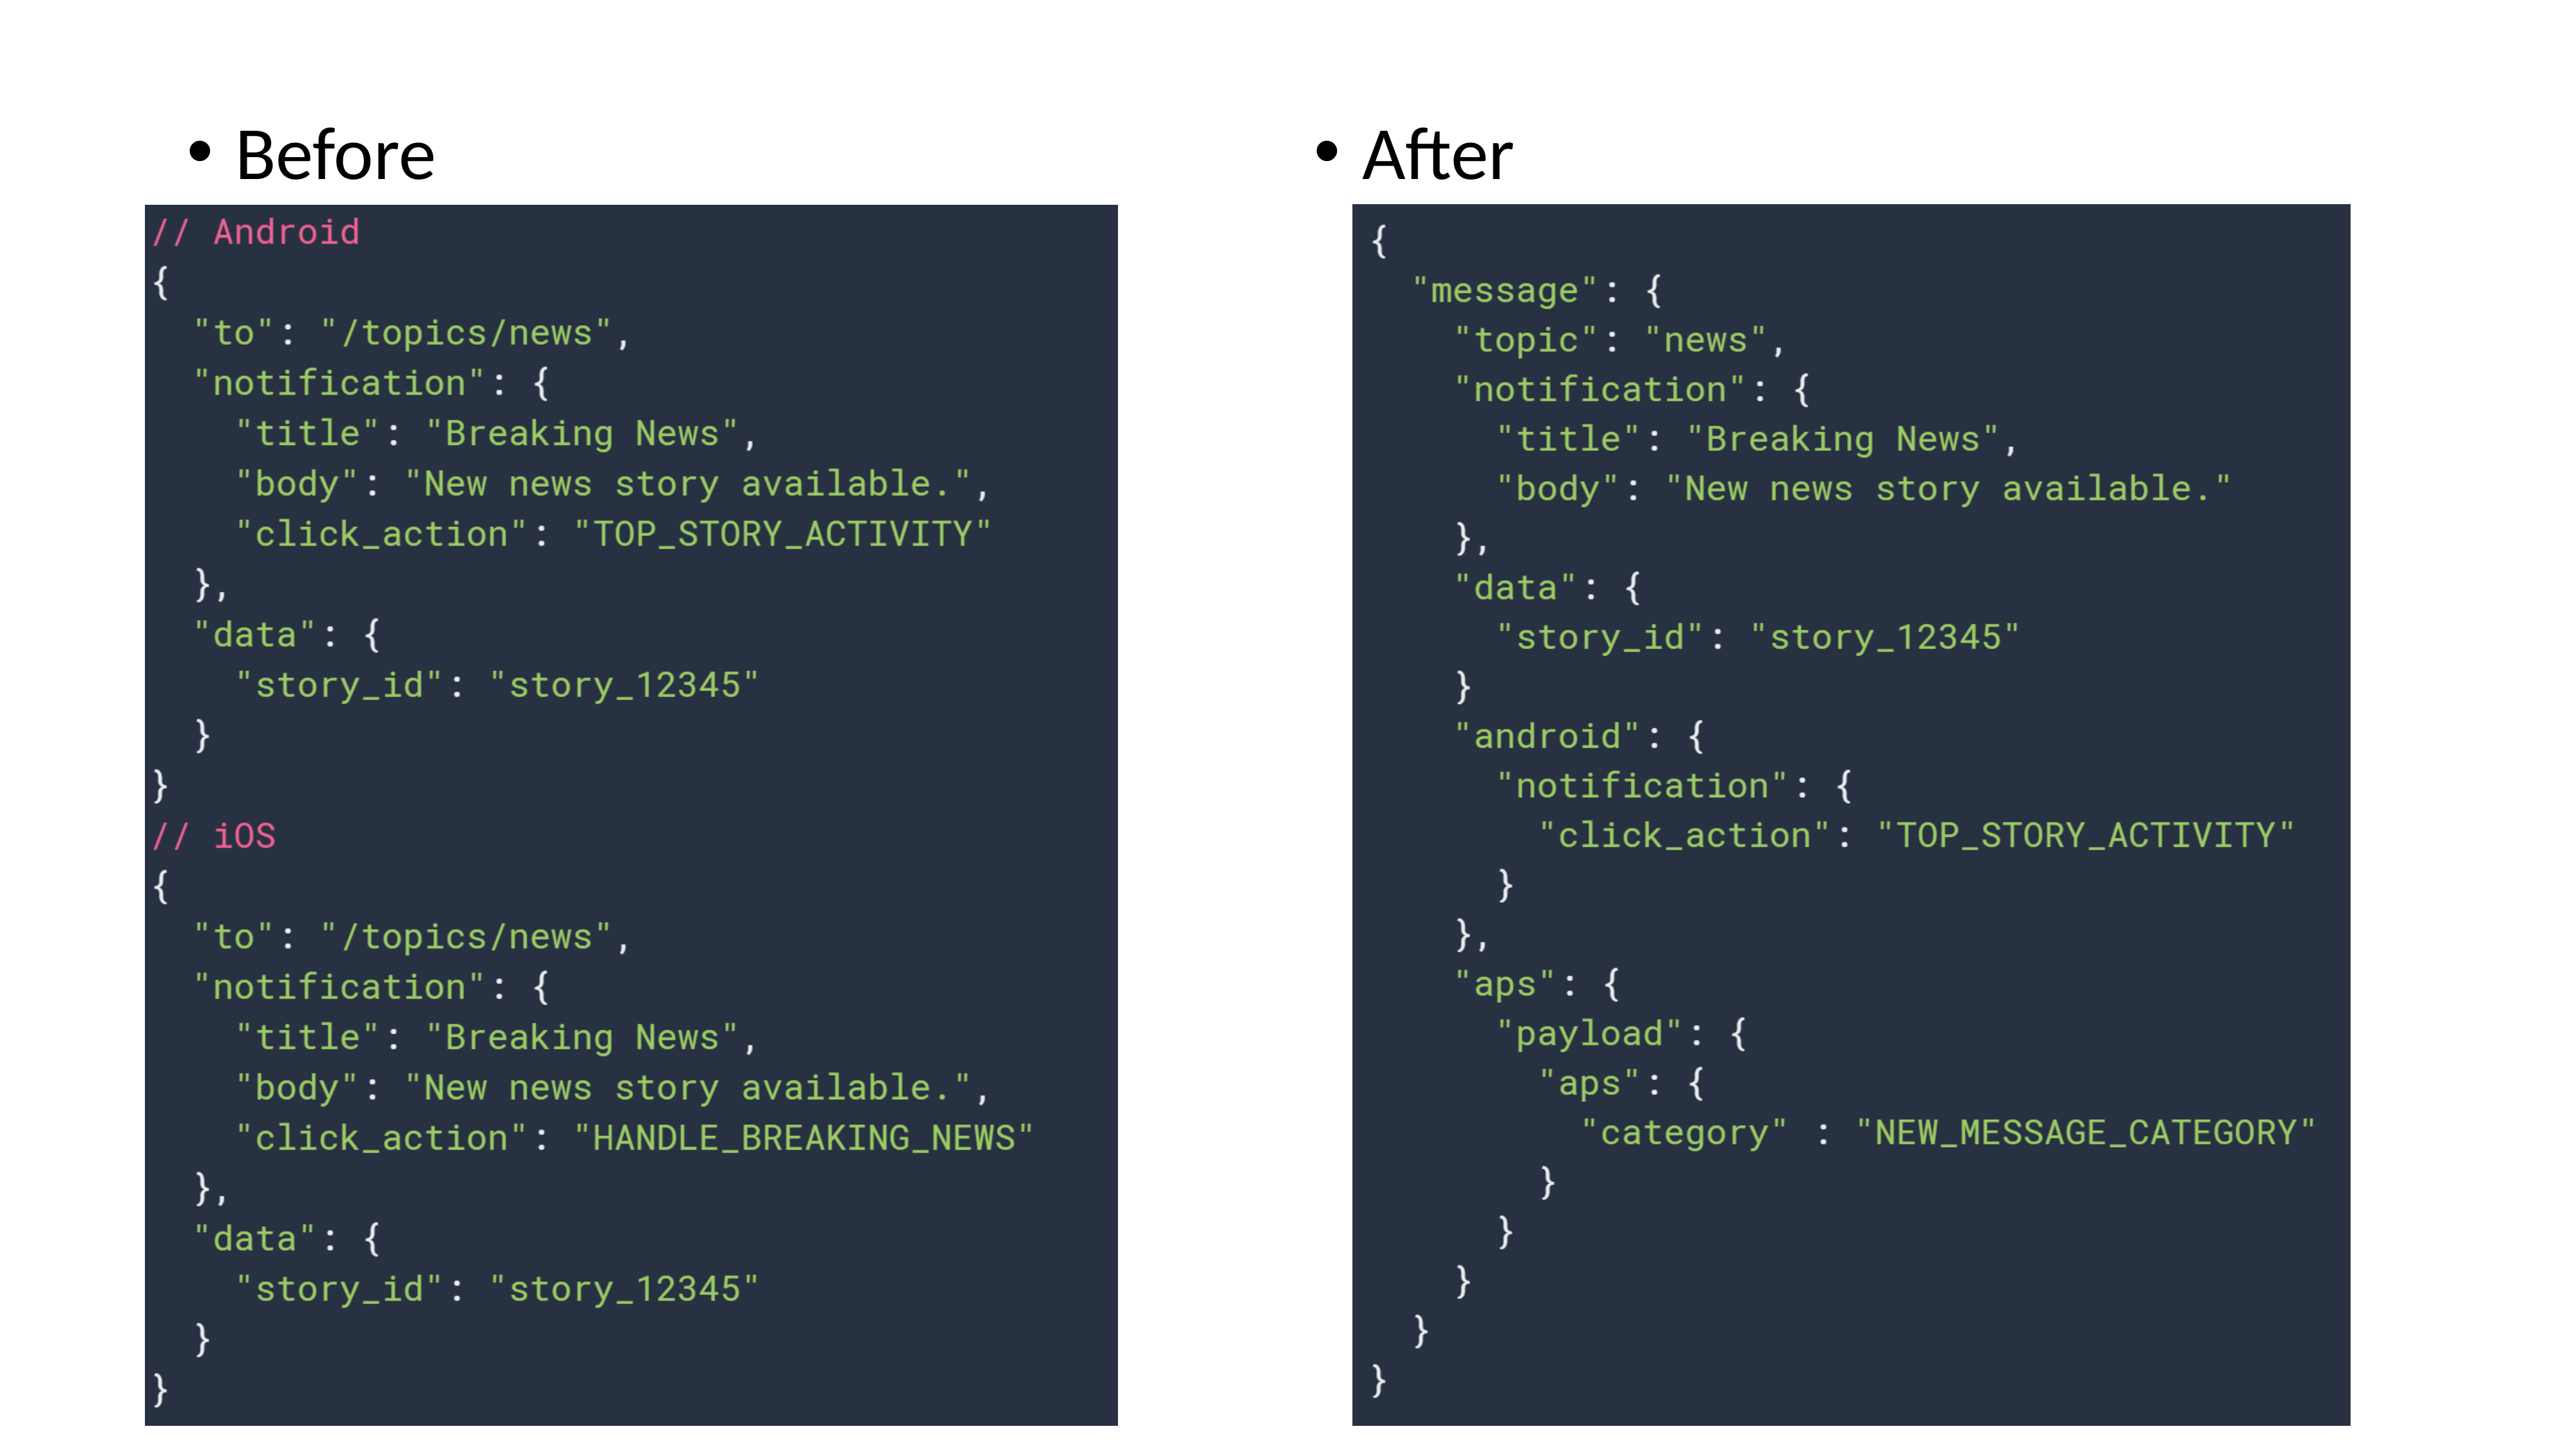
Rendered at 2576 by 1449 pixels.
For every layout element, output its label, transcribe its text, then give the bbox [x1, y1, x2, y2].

list Before [177, 109, 1272, 1305]
picture [144, 205, 1118, 1426]
list After [1304, 109, 2399, 1305]
picture [1352, 204, 2351, 1426]
